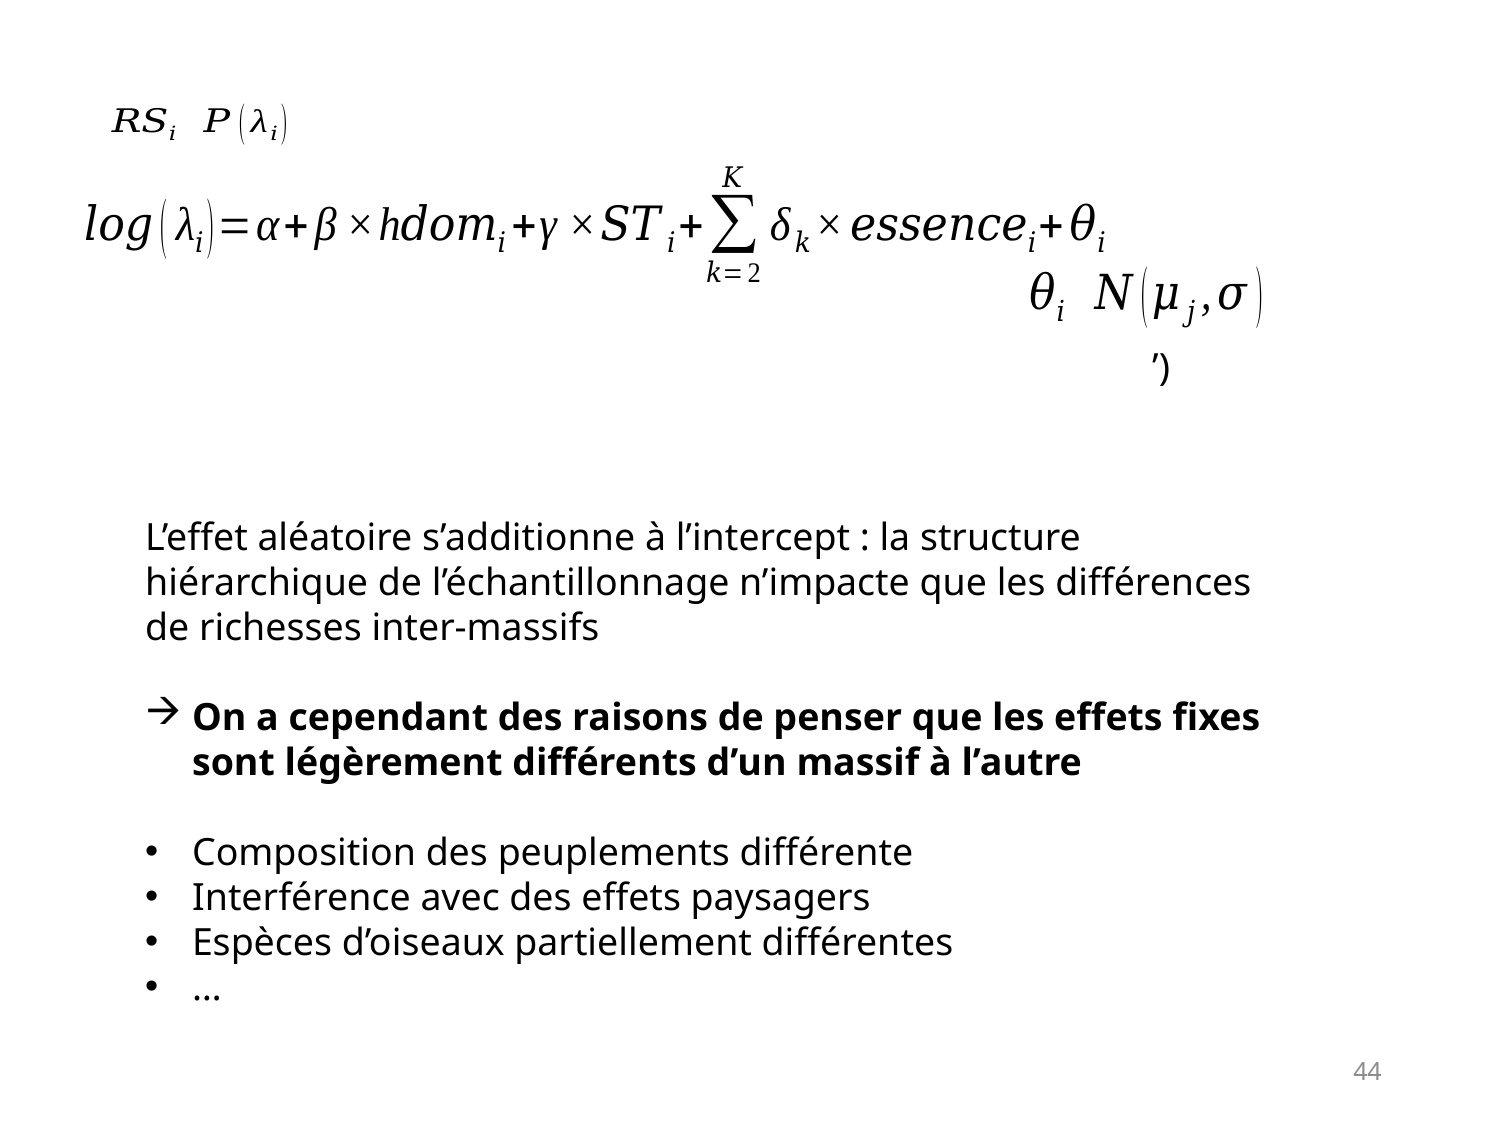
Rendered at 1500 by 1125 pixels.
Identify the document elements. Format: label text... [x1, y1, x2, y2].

text_box L’effet aléatoire s’additionne à l’intercept : la structure hiérarchique de l’échantillonnage n’impacte que les différences de richesses inter-massifs On a cependant des raisons de penser que les effets fixes sont légèrement différents d’un massif à l’autre Composition des peuplements différente Interférence avec des effets paysagers Espèces d’oiseaux partiellement différentes … [130, 505, 1320, 1016]
slide_number 44 [1059, 1042, 1397, 1103]
